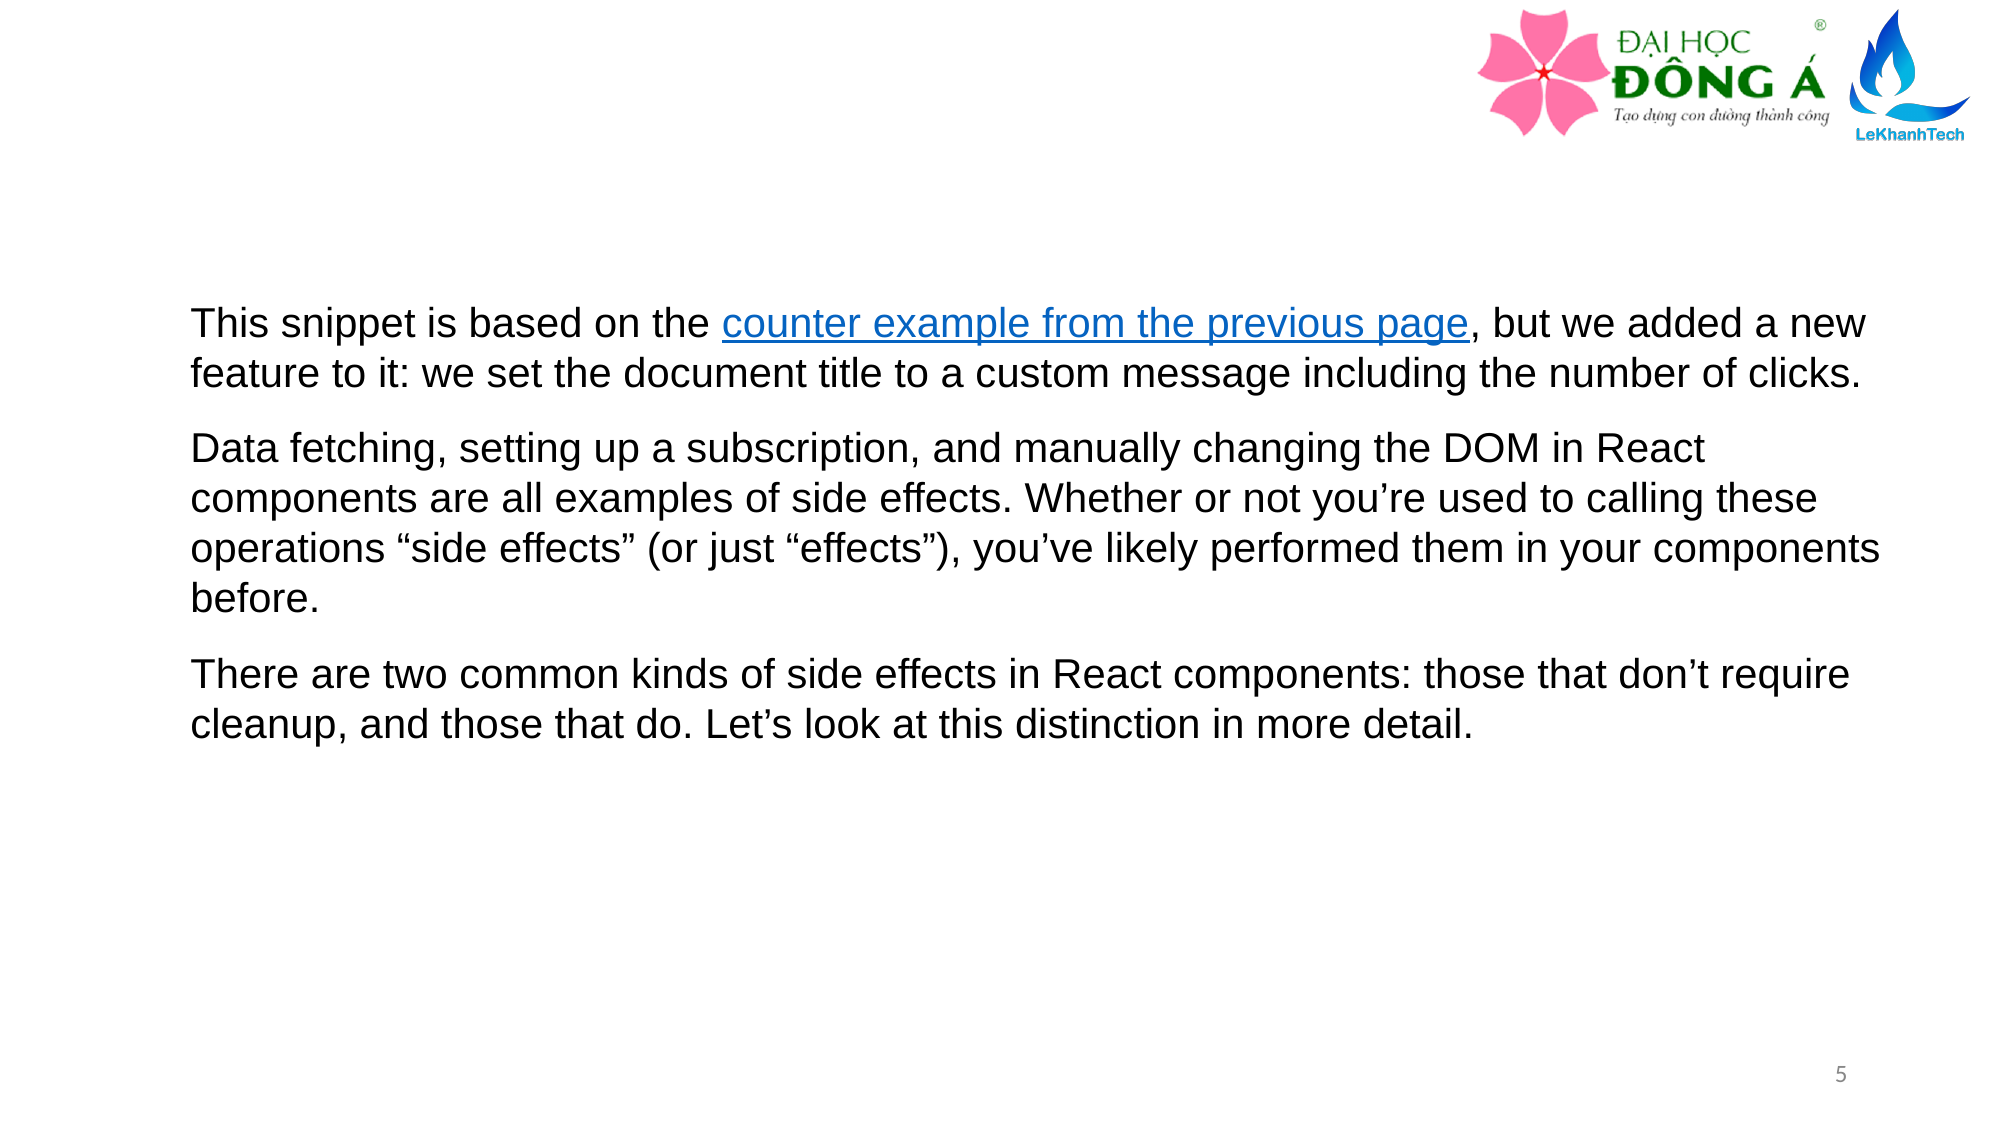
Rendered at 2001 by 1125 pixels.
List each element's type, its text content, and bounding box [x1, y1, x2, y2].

text_box This snippet is based on the counter example from the previous page, but we added a new feature to it: we set the document title to a custom message including the number of clicks. Data fetching, setting up a subscription, and manually changing the DOM in React components are all examples of side effects. Whether or not you’re used to calling these operations “side effects” (or just “effects”), you’ve likely performed them in your components before. There are two common kinds of side effects in React components: those that don’t require cleanup, and those that do. Let’s look at this distinction in more detail. [175, 288, 1933, 754]
slide_number 5 [1412, 1042, 1863, 1103]
picture [1465, 5, 1980, 144]
